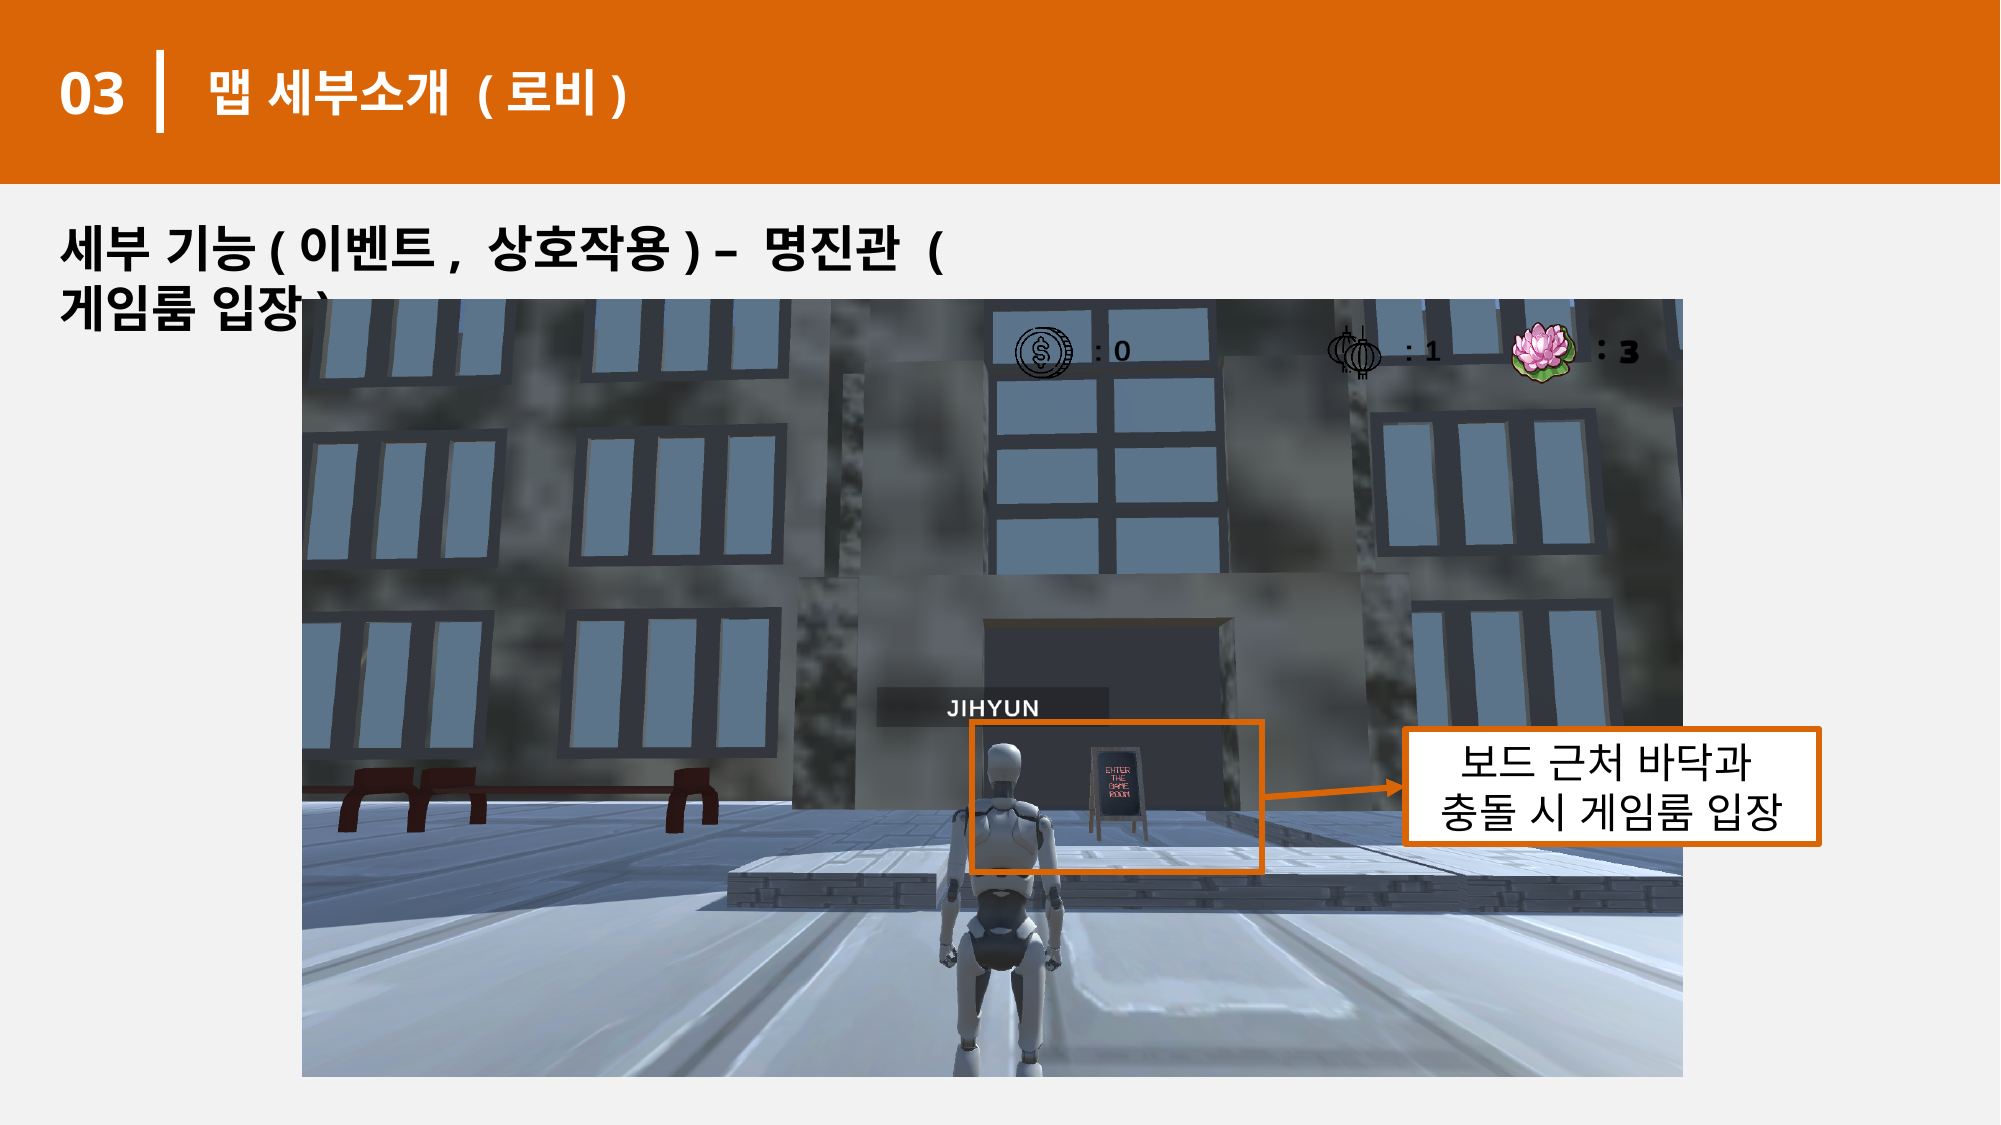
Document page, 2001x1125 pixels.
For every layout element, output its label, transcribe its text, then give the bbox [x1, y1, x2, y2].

text_box 보드 근처 바닥과 충돌 시 게임룸 입장 [1683, 729, 1820, 844]
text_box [1262, 787, 1406, 798]
text_box 세부 기능(이벤트, 상호작용) – 명진관 (게임룸 입장) [44, 210, 1085, 346]
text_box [44, 48, 1210, 135]
picture [302, 299, 1683, 1077]
text_box ae동국 [1771, 53, 1956, 189]
